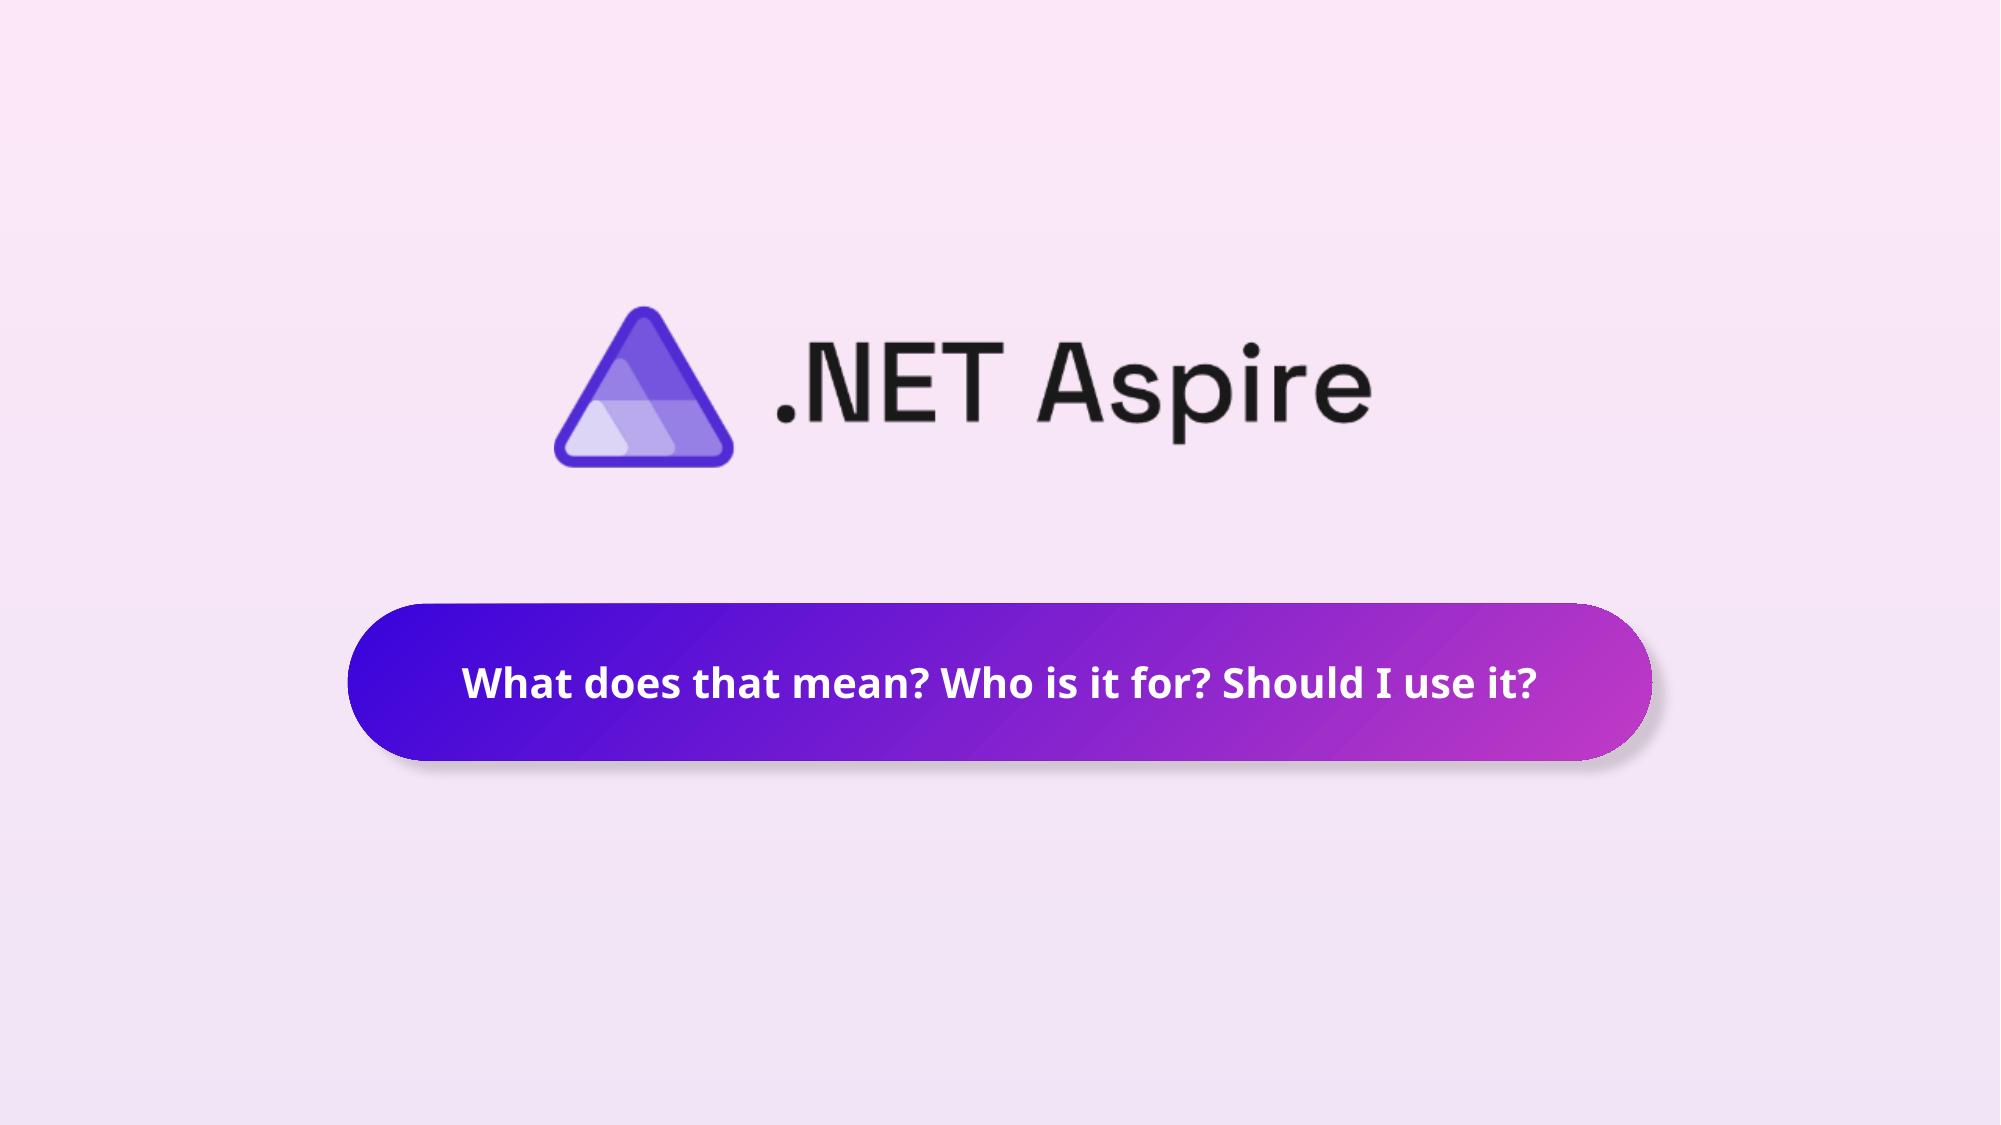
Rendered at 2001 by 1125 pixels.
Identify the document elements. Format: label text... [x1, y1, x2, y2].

picture [554, 281, 1446, 522]
text_box What does that mean? Who is it for? Should I use it? [347, 603, 1653, 761]
